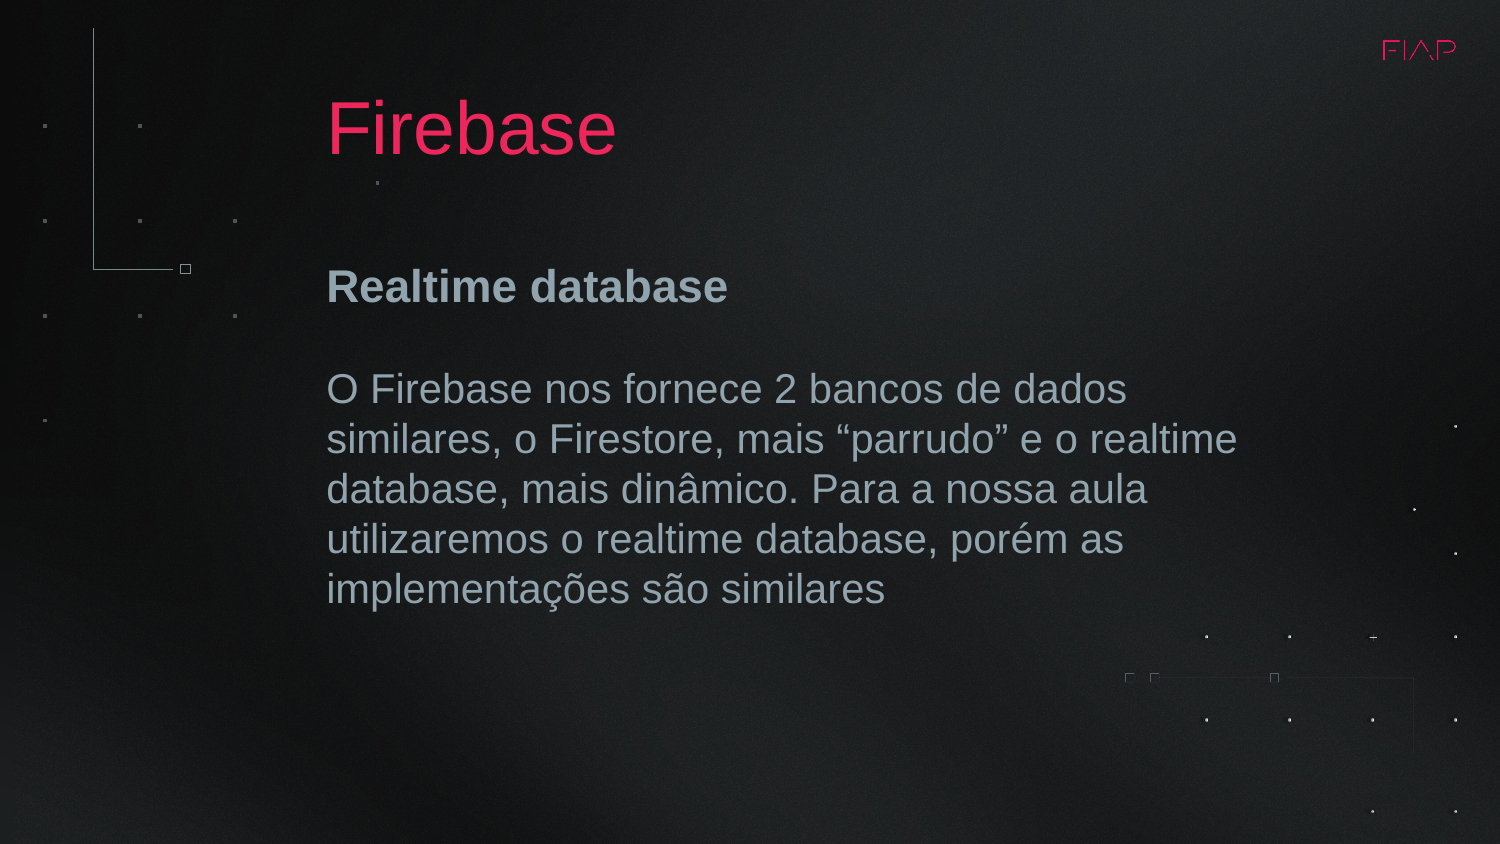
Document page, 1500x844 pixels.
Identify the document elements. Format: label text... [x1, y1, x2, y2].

text_box Realtime database O Firebase nos fornece 2 bancos de dados similares, o Firestore, mais “parrudo” e o realtime database, mais dinâmico. Para a nossa aula utilizaremos o realtime database, porém as implementações são similares [311, 249, 1292, 620]
picture [0, 0, 1500, 844]
text_box Firebase [383, 72, 1126, 177]
